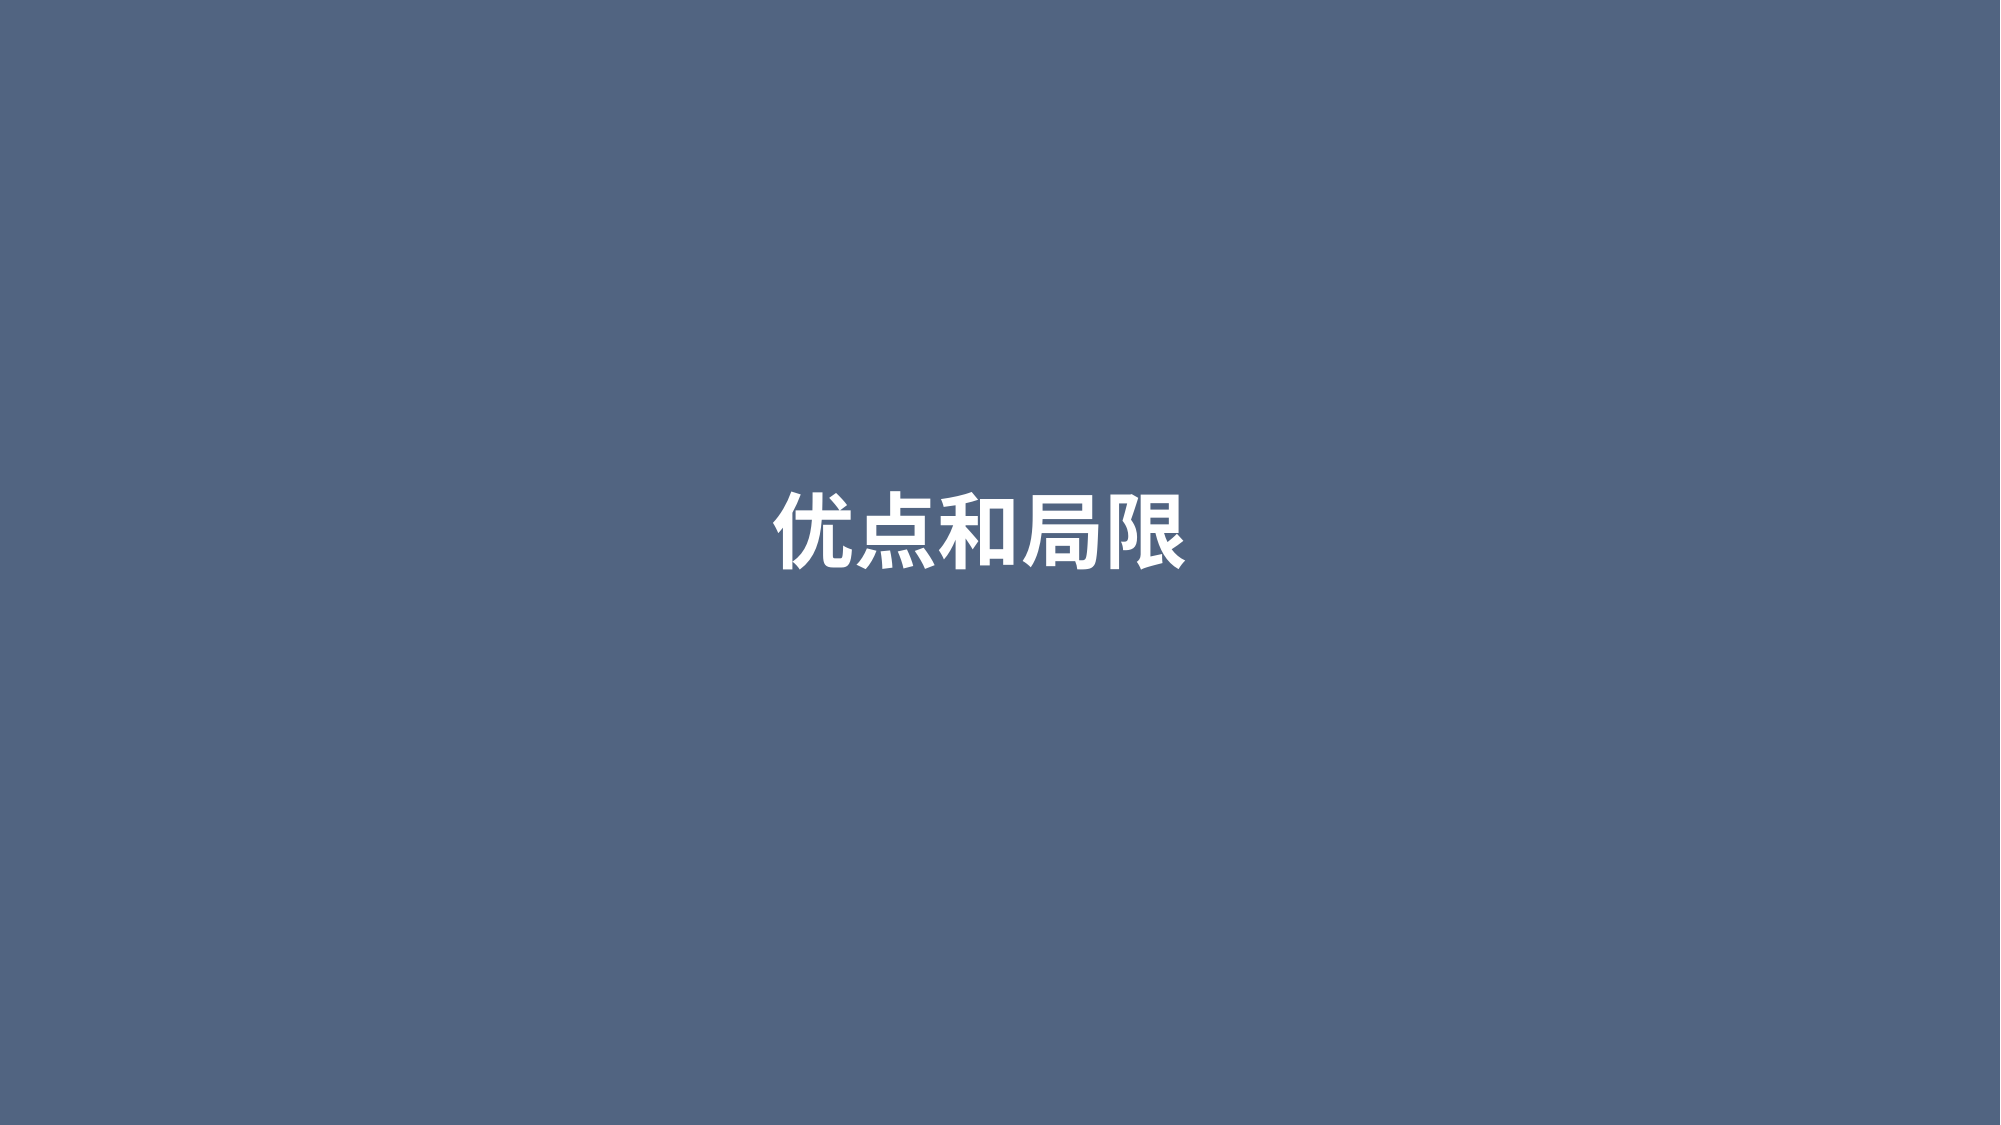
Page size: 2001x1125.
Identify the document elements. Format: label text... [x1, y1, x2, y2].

title 优点和局限 [0, 196, 2000, 588]
